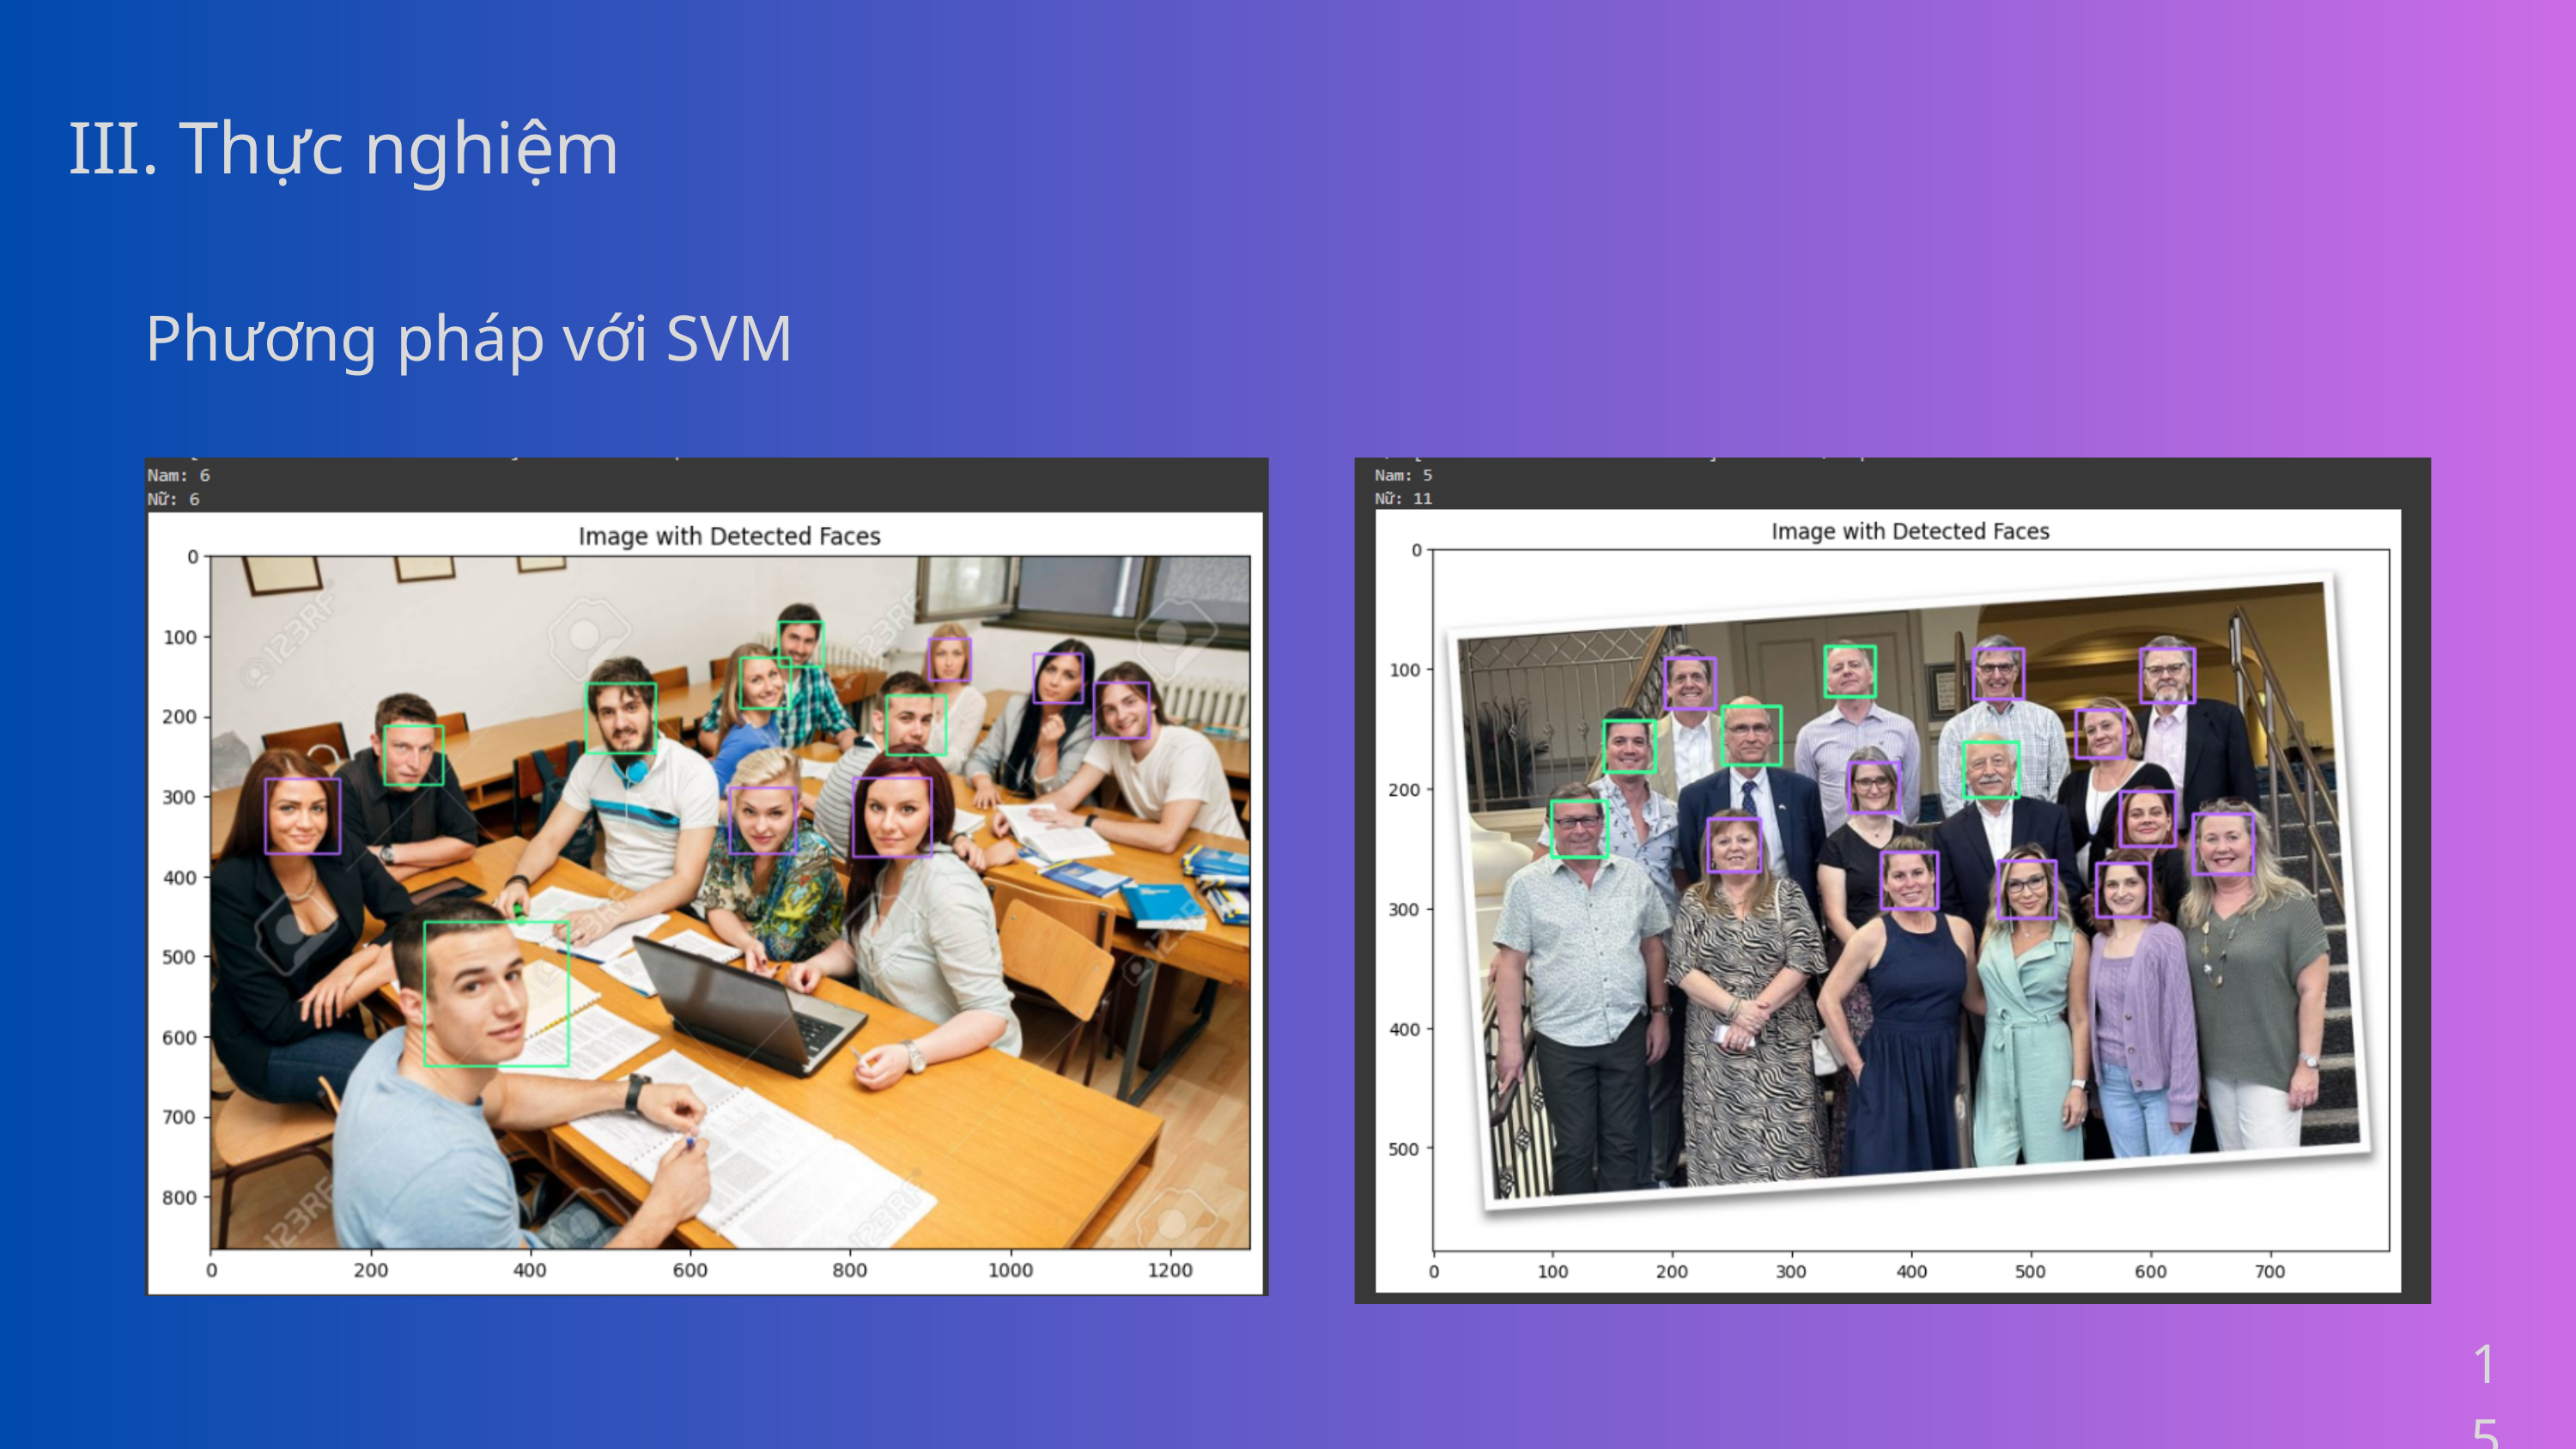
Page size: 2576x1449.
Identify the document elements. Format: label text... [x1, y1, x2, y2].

text_box Phương pháp với SVM [144, 297, 810, 374]
text_box [1354, 458, 2432, 1304]
text_box 15 [2455, 1318, 2517, 1449]
text_box [144, 458, 1269, 1296]
text_box III. Thực nghiệm [68, 100, 714, 188]
